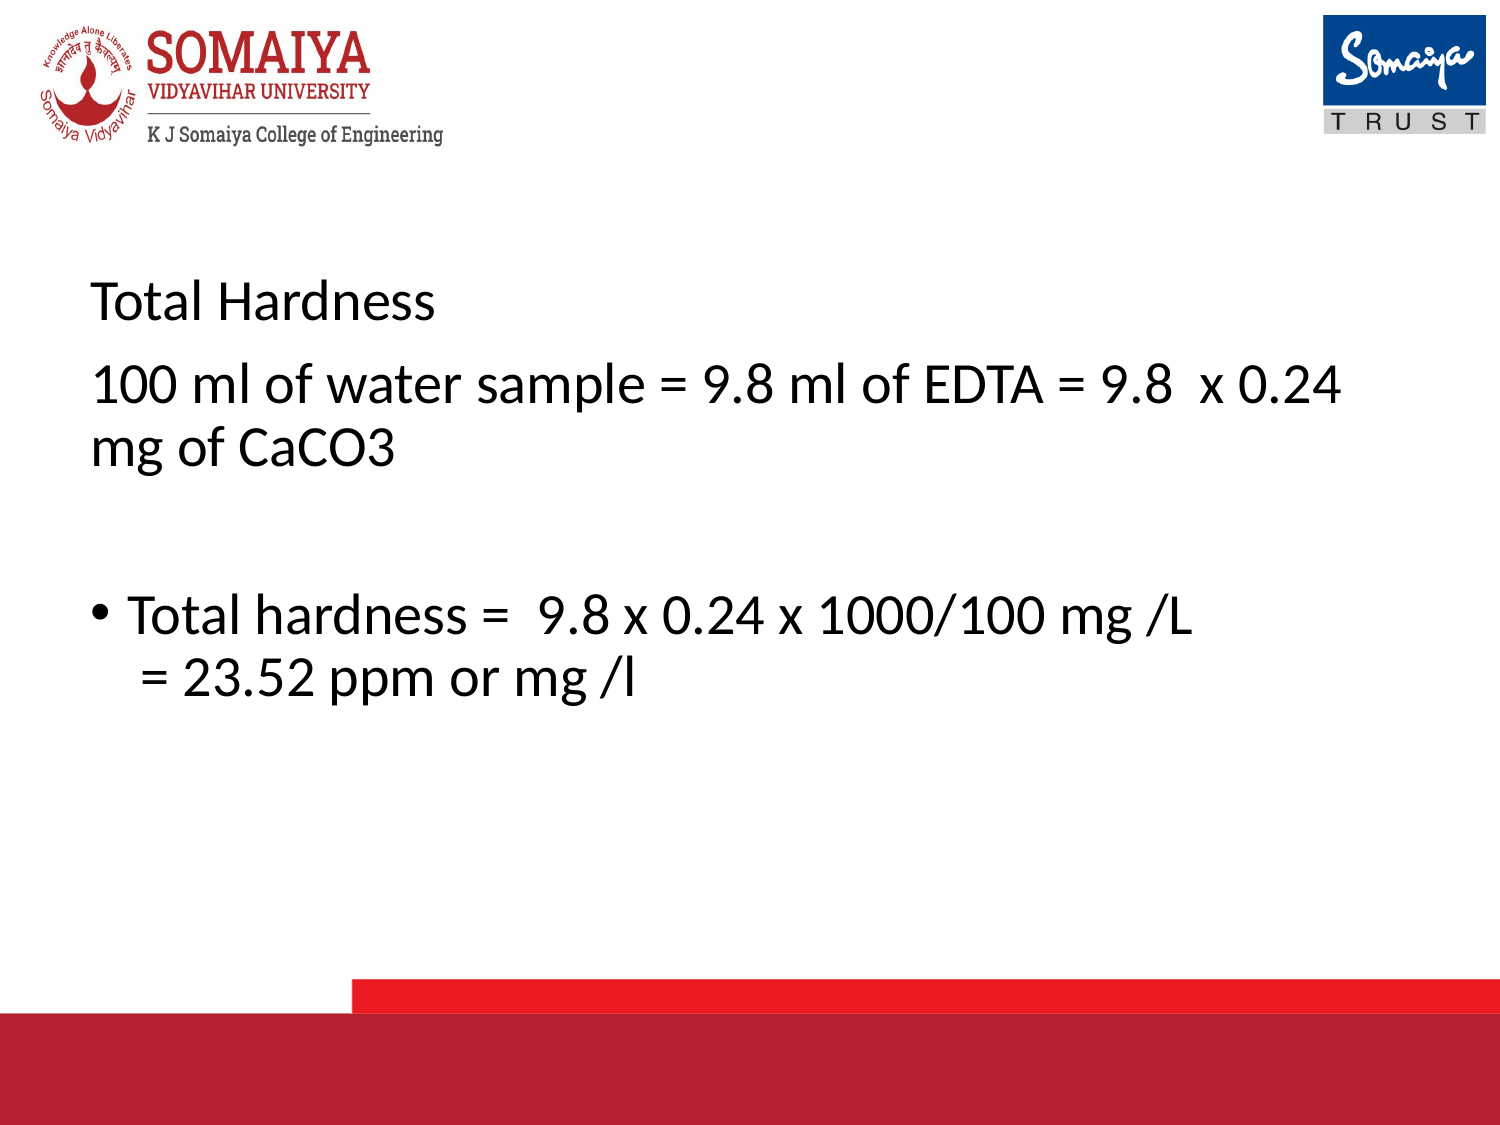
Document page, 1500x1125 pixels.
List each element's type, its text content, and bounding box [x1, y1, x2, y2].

picture [22, 15, 488, 157]
picture [1323, 15, 1486, 134]
text_box Total Hardness 100 ml of water sample = 9.8 ml of EDTA = 9.8 x 0.24 mg of CaCO3 Total hardness = 9.8 x 0.24 x 1000/100 mg /L = 23.52 ppm or mg /l [74, 262, 1425, 1035]
picture [0, 980, 1500, 1125]
